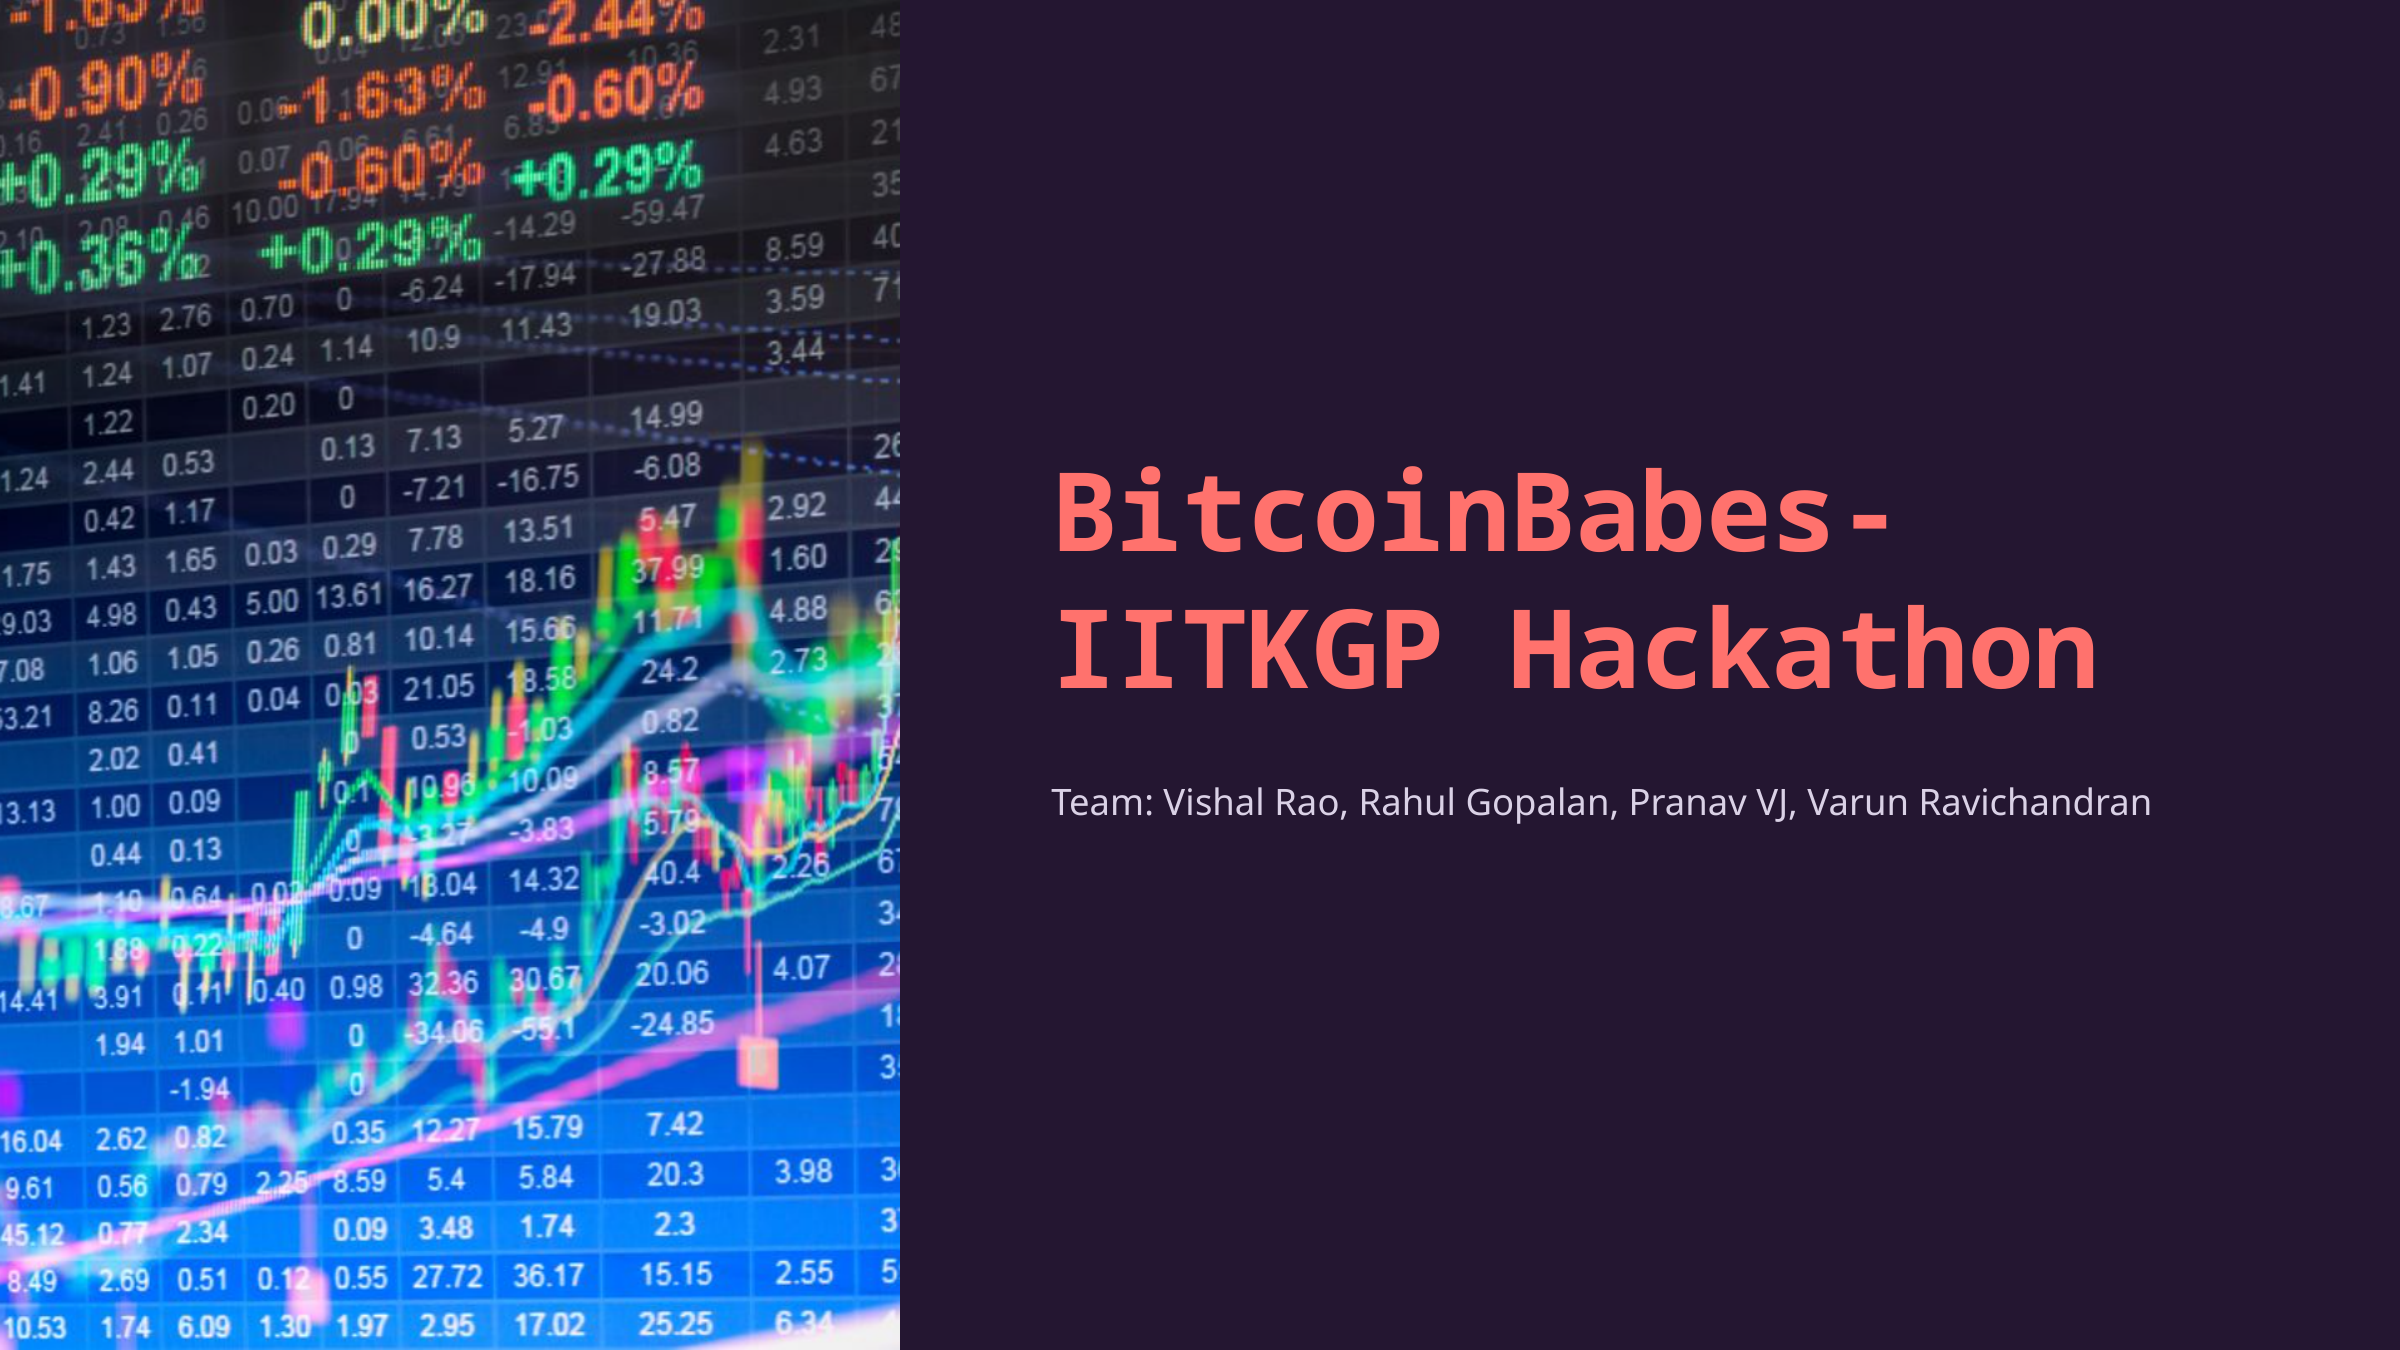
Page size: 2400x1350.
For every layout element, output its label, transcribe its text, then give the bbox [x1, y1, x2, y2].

text_box BitcoinBabes-IITKGP Hackathon [1036, 429, 2264, 703]
text_box [900, 0, 2400, 1350]
picture [0, 0, 900, 1350]
text_box Team: Vishal Rao, Rahul Gopalan, Pranav VJ, Varun Ravichandran [1036, 757, 2264, 816]
